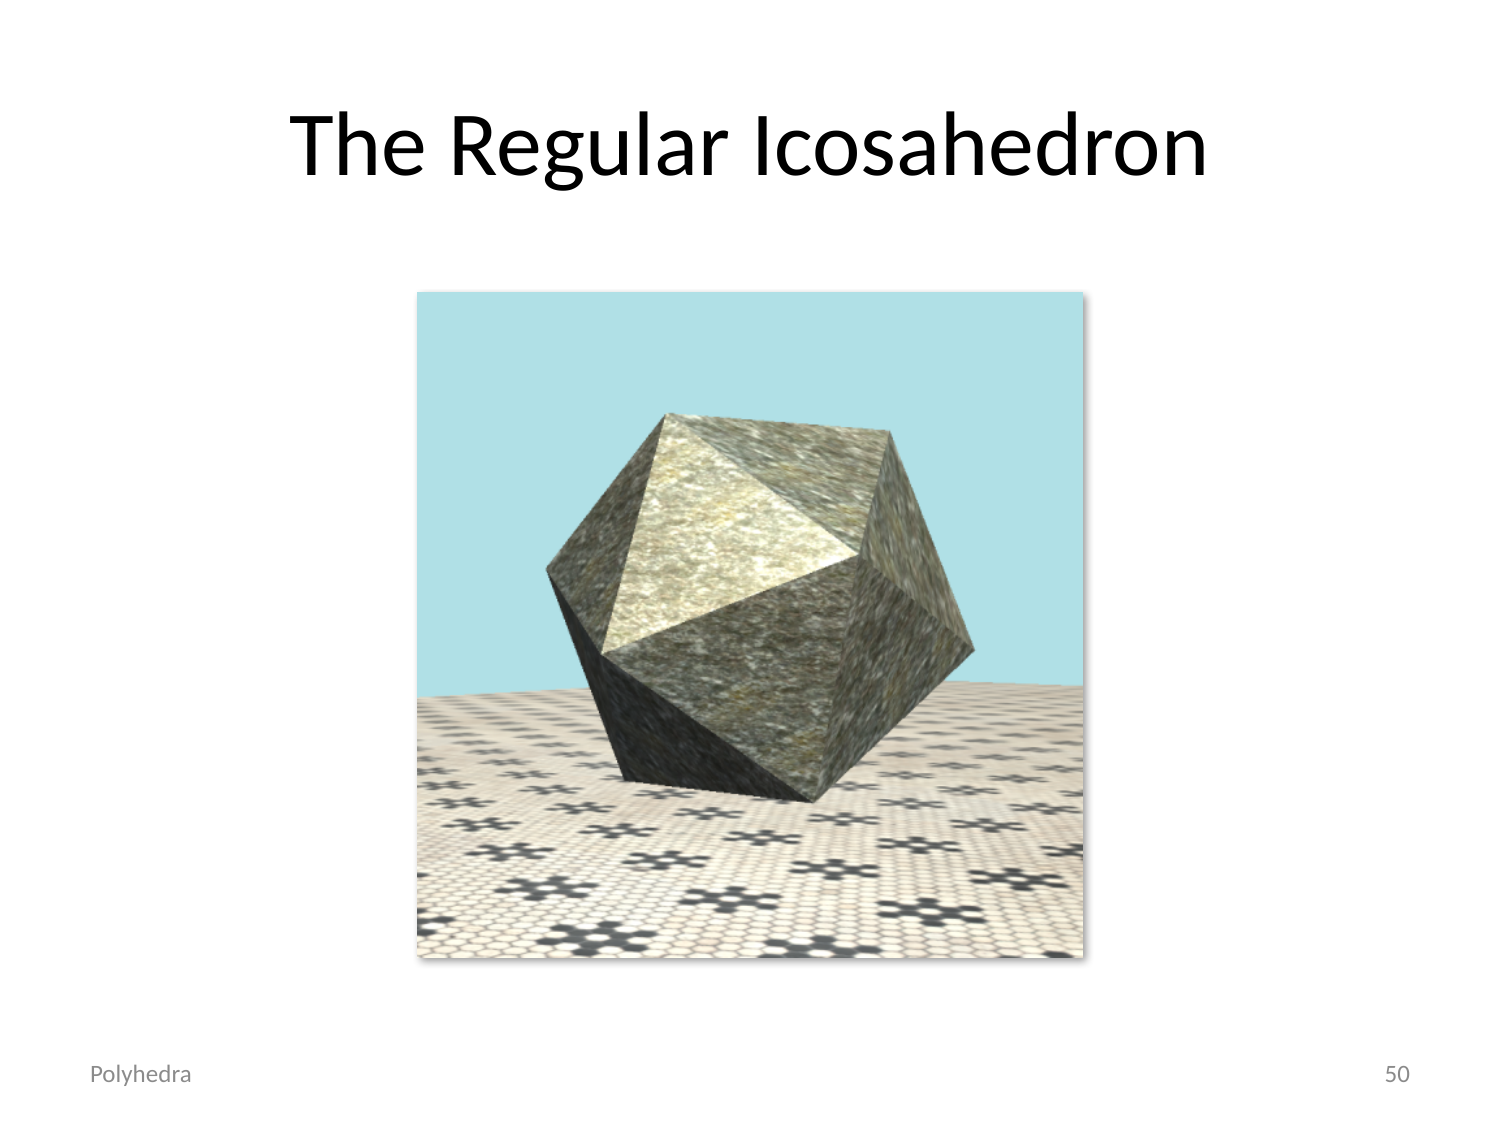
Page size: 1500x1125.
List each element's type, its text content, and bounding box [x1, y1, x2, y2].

slide_number 50 [1074, 1042, 1425, 1103]
picture [417, 292, 1083, 959]
slide_number Polyhedra [75, 1042, 425, 1103]
title The Regular Icosahedron [75, 45, 1425, 233]
